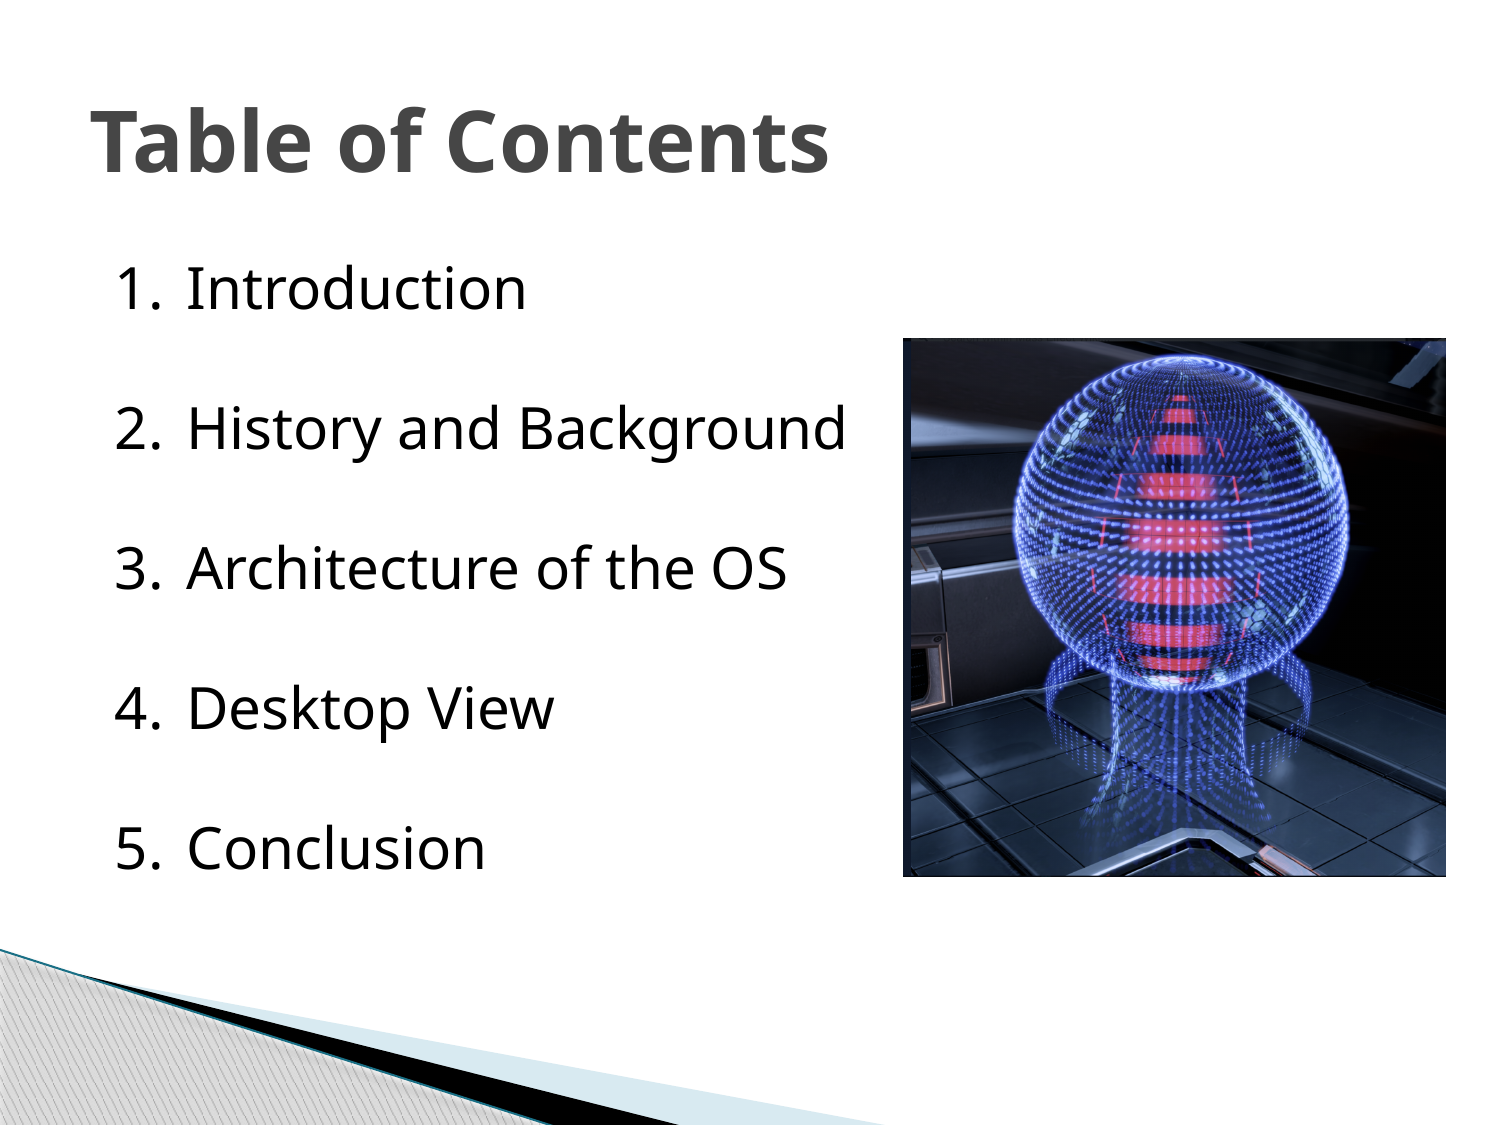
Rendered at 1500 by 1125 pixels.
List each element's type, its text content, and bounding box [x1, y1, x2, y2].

text_box Introduction History and Background Architecture of the OS Desktop View Conclusion [100, 243, 963, 979]
picture [903, 337, 1446, 878]
title Table of Contents [75, 45, 1425, 233]
